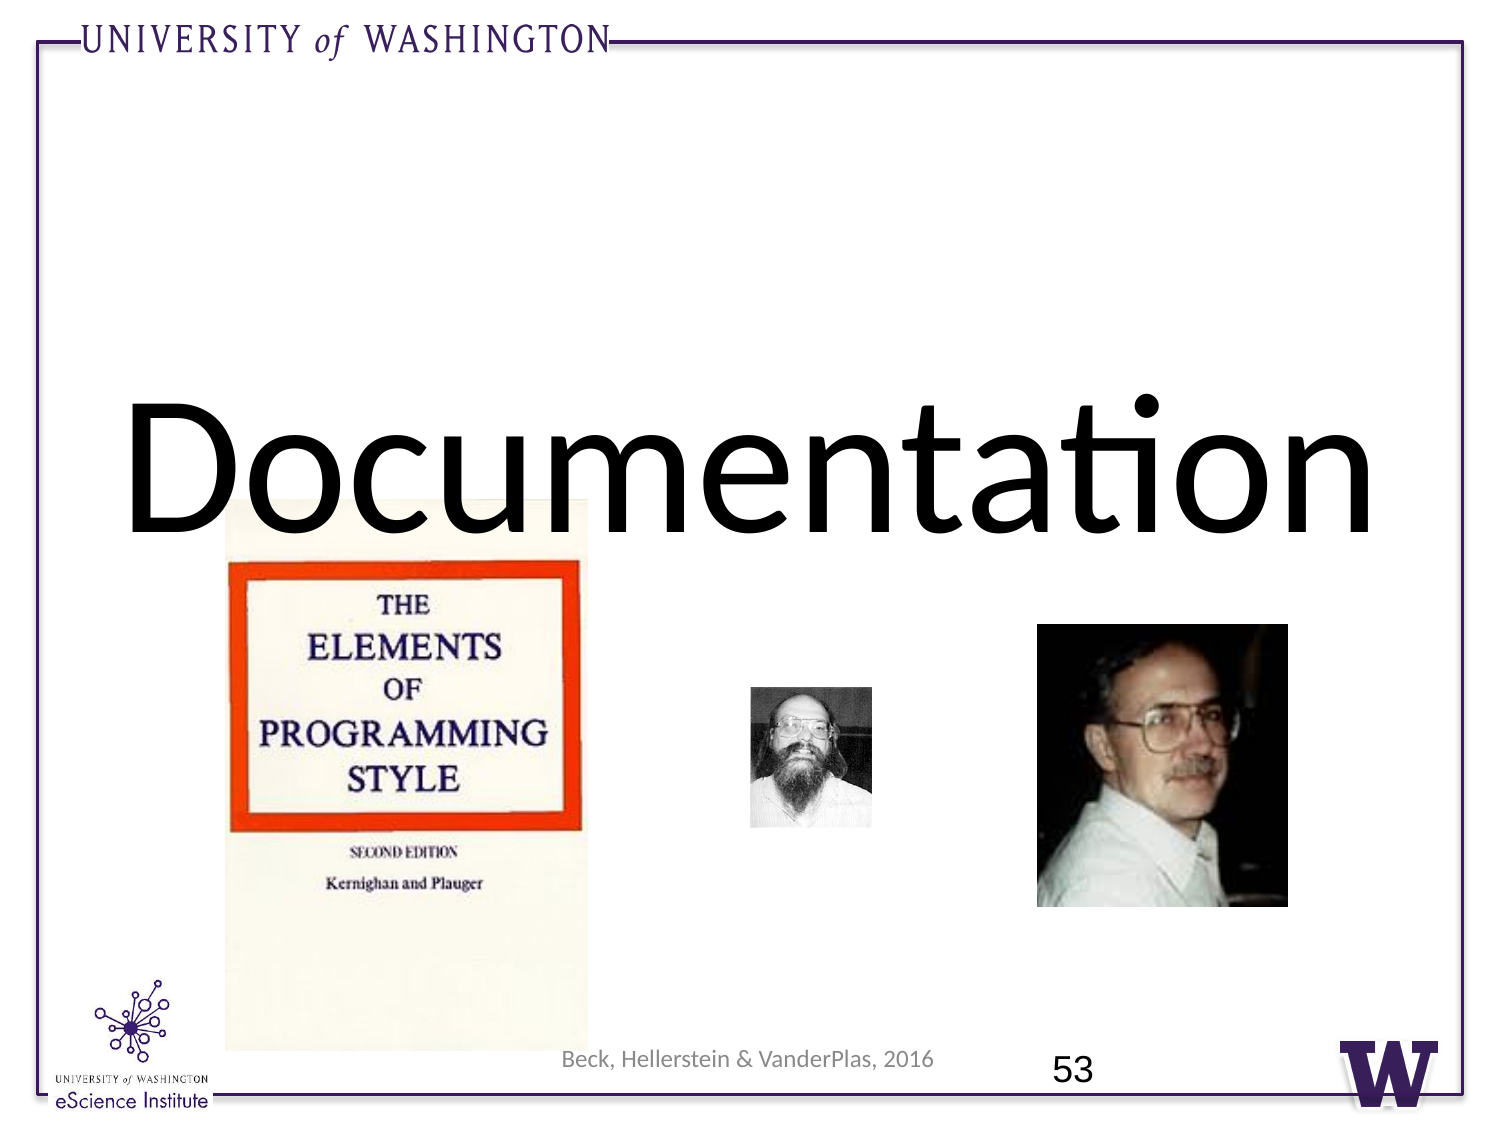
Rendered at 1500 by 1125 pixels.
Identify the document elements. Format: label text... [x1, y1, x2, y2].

picture [1340, 1041, 1438, 1093]
picture [224, 499, 588, 1052]
picture [749, 687, 872, 829]
title Documentation [37, 324, 1463, 500]
picture [81, 24, 609, 61]
picture [1340, 1096, 1438, 1107]
picture [48, 978, 213, 1113]
slide_number 53 [1037, 1037, 1325, 1098]
picture [1037, 624, 1288, 907]
footer Beck, Hellerstein & VanderPlas, 2016 [510, 1027, 986, 1088]
